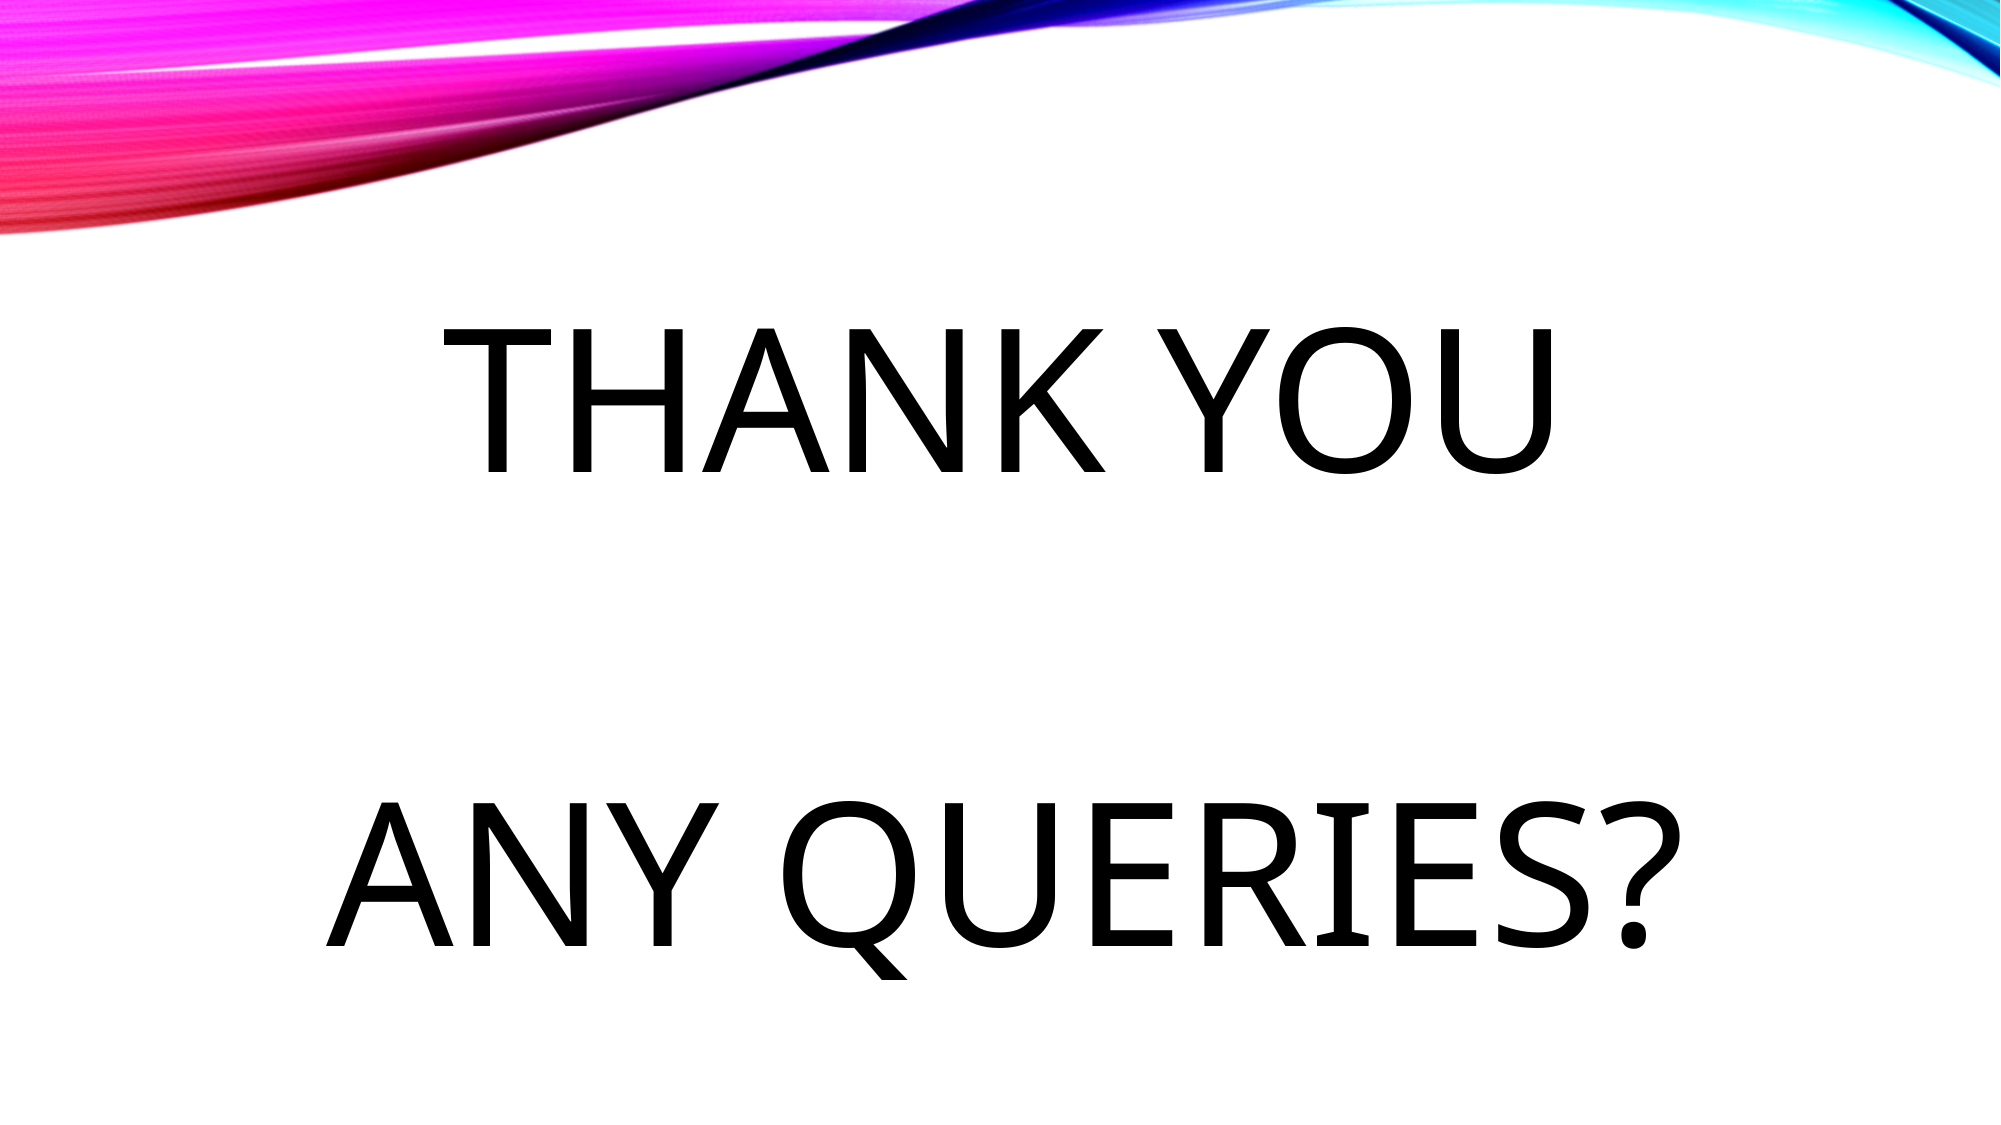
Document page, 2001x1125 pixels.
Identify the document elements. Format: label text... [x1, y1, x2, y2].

list THANK YOU ANY QUERIES? [118, 292, 1894, 953]
picture [0, 0, 2000, 237]
picture [1890, 0, 2000, 75]
picture [1910, 0, 2000, 45]
